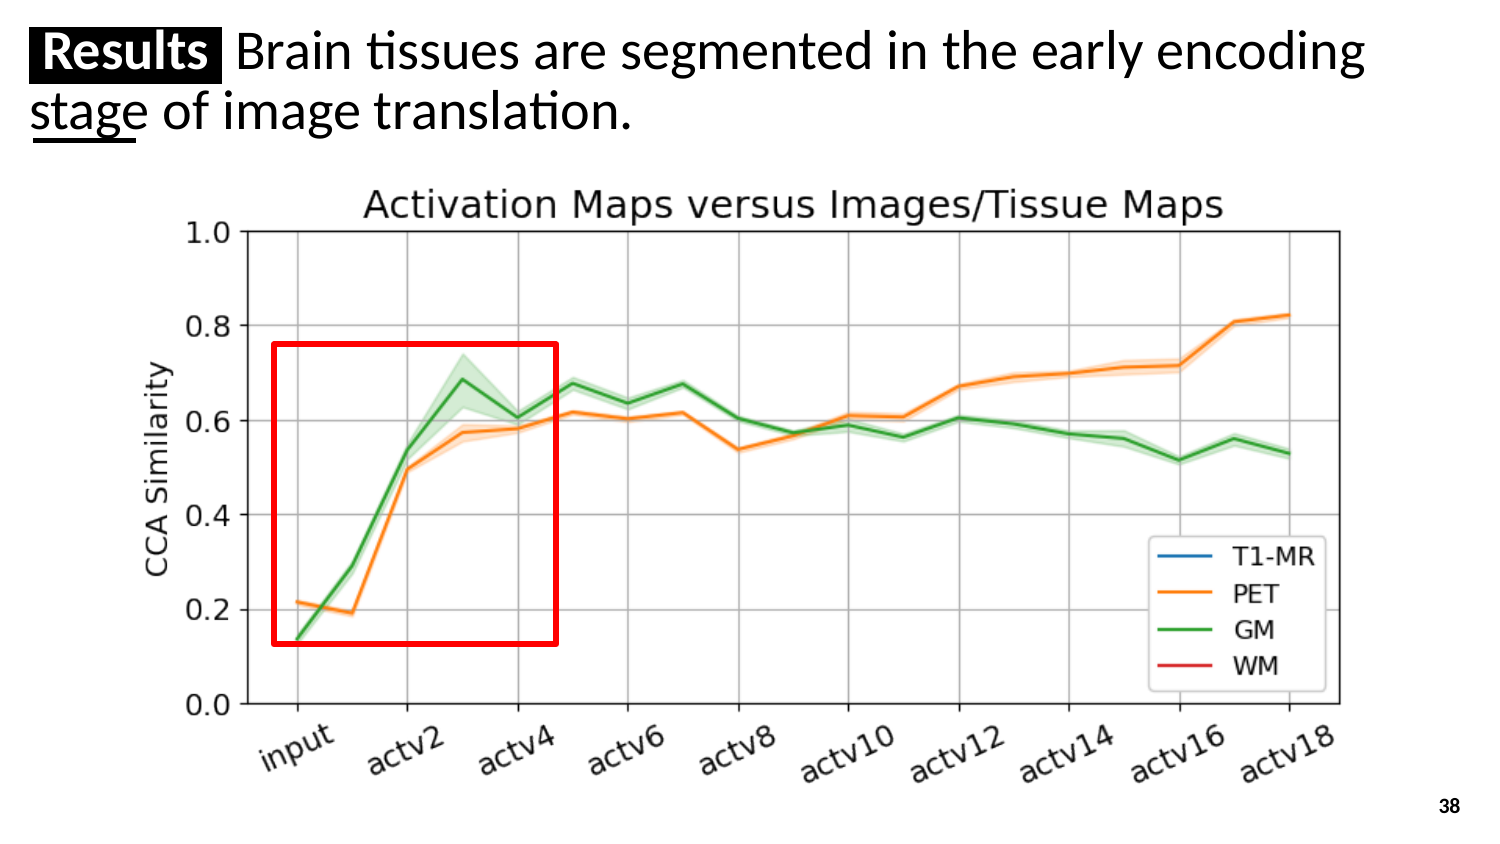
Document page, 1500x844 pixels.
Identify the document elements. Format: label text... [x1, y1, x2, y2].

slide_number 38 [1134, 782, 1472, 827]
title Results Brain tissues are segmented in the early encoding stage of image translation. [18, 0, 1500, 164]
picture [130, 173, 1358, 805]
